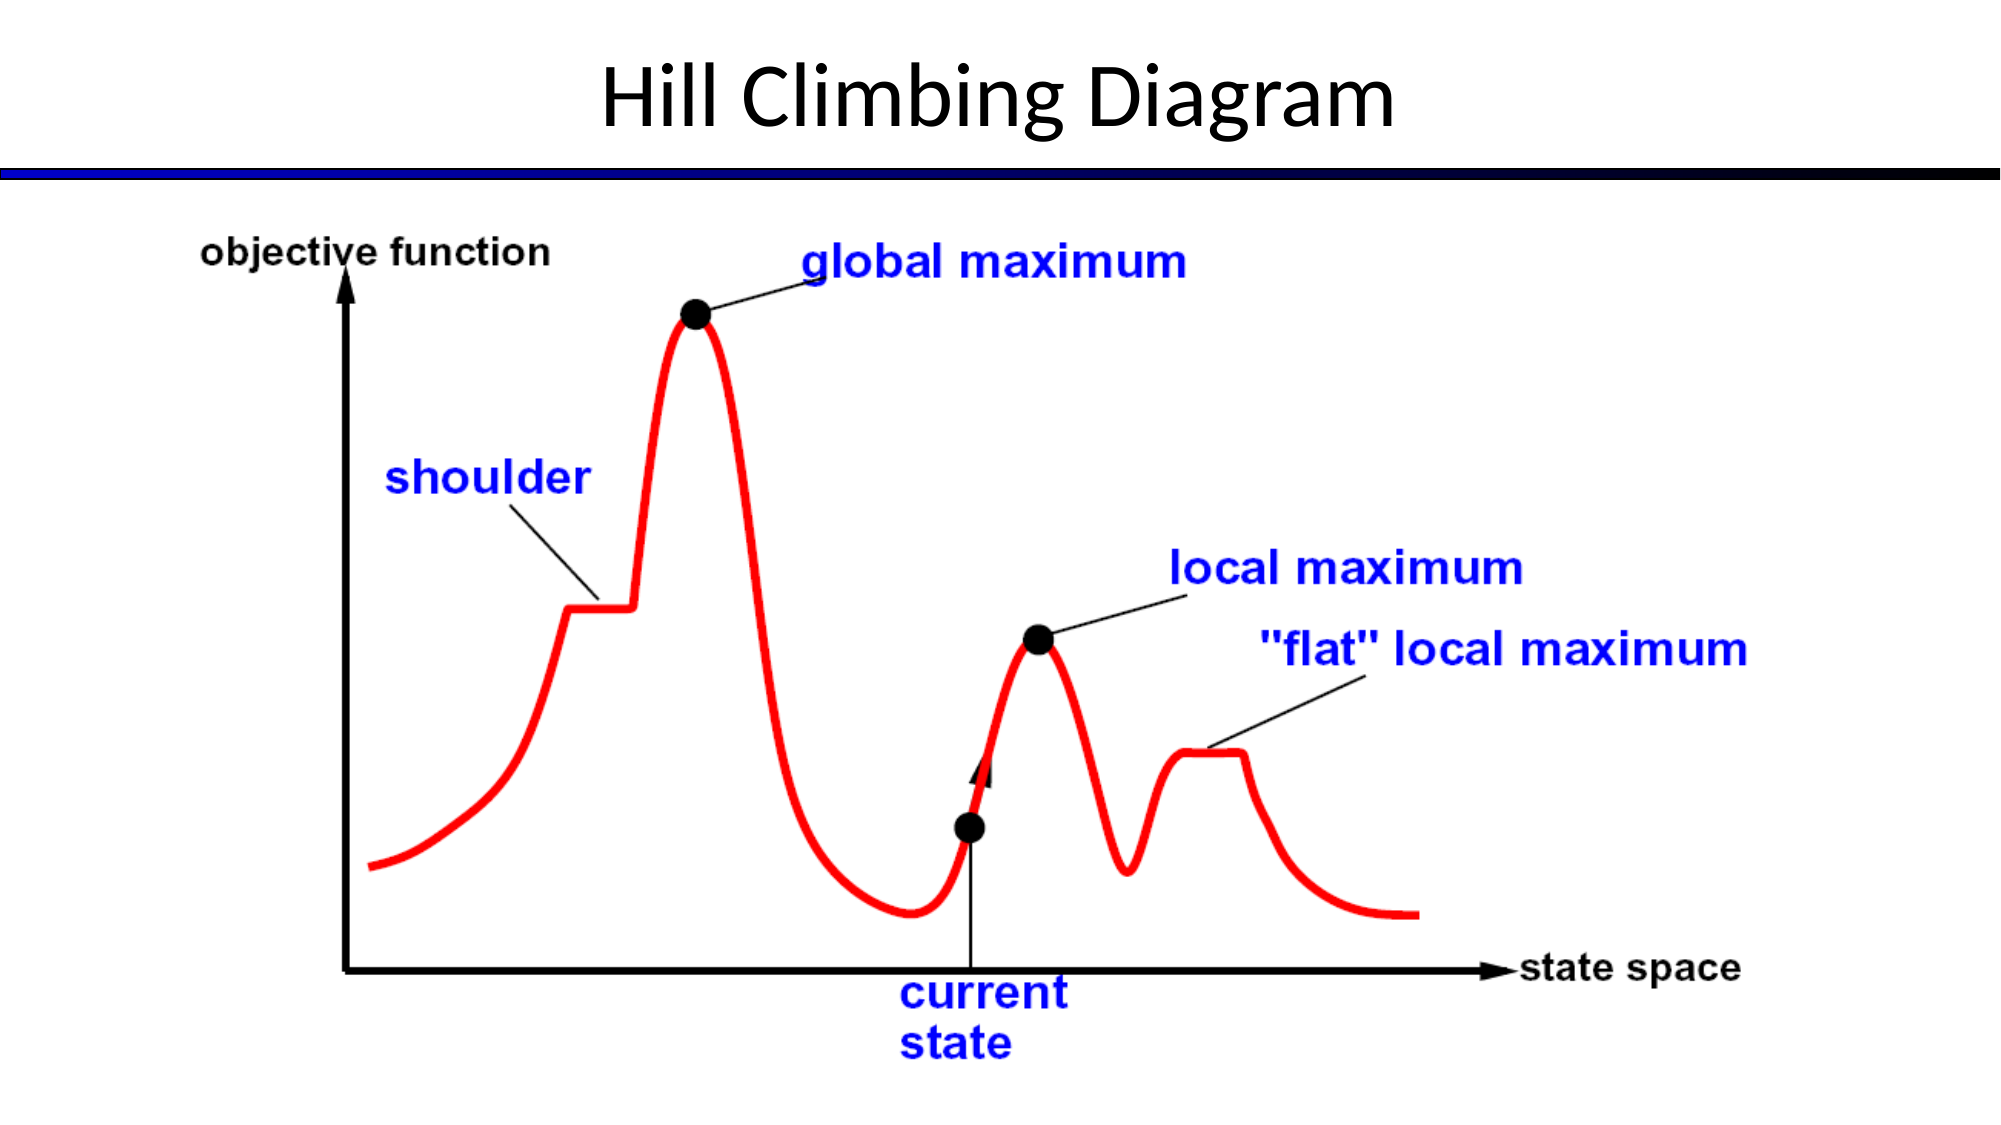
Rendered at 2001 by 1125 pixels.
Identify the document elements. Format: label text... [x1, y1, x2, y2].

picture [187, 212, 1763, 1069]
title Hill Climbing Diagram [0, 0, 2000, 184]
